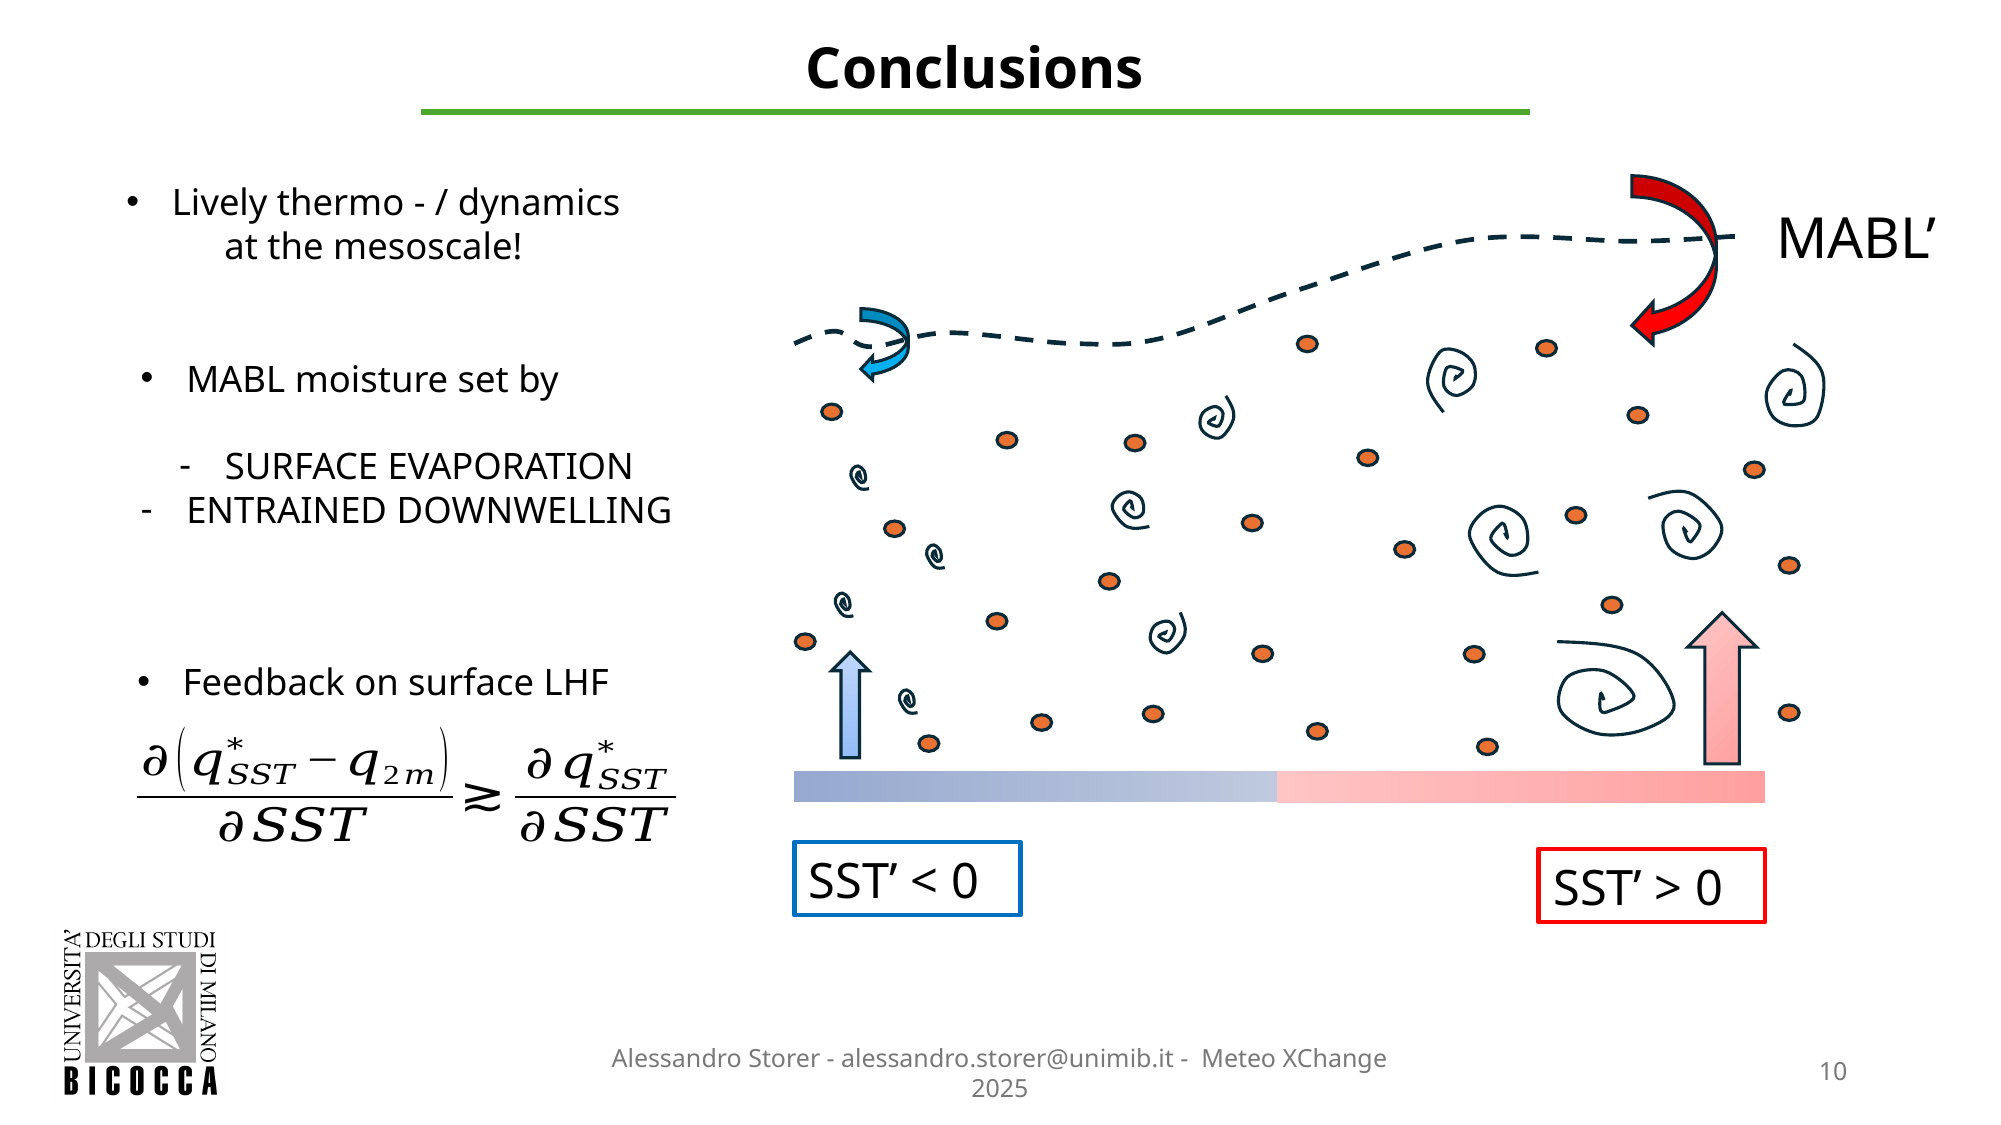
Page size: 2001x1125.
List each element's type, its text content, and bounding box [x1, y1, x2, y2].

text_box [1626, 405, 1650, 425]
text_box [1426, 347, 1478, 414]
text_box [925, 543, 946, 570]
text_box [858, 307, 910, 384]
text_box [1141, 704, 1165, 724]
text_box MABL moisture set by SURFACE EVAPORATION ENTRAINED DOWNWELLING [125, 348, 688, 626]
text_box MABL’ [1761, 194, 1982, 278]
text_box [1110, 490, 1150, 530]
text_box [1647, 489, 1724, 561]
text_box [793, 632, 817, 652]
text_box [820, 402, 844, 422]
text_box [1718, 234, 1740, 240]
text_box [1475, 737, 1500, 757]
text_box Lively thermo - / dynamics at the mesoscale! [111, 171, 636, 362]
text_box [1777, 703, 1801, 723]
text_box [995, 430, 1019, 450]
text_box [1764, 342, 1826, 428]
text_box [793, 329, 905, 348]
picture [53, 922, 229, 1104]
text_box [1467, 504, 1539, 577]
text_box [1123, 433, 1147, 453]
text_box [1392, 540, 1417, 559]
text_box [1462, 644, 1486, 664]
text_box [1029, 713, 1054, 732]
text_box [882, 519, 907, 539]
text_box [897, 688, 918, 715]
text_box [1683, 610, 1761, 766]
text_box Conclusions [347, 24, 1604, 108]
text_box [849, 464, 870, 491]
text_box [792, 769, 1283, 803]
text_box [1742, 460, 1766, 480]
text_box [1251, 644, 1275, 664]
slide_number 10 [1423, 1042, 1863, 1103]
text_box SST’ < 0 [794, 842, 1021, 916]
text_box [917, 734, 941, 753]
text_box Feedback on surface LHF [122, 652, 625, 711]
text_box [827, 649, 873, 760]
text_box [1777, 556, 1801, 575]
text_box [1097, 572, 1121, 591]
text_box [833, 591, 854, 619]
text_box [1600, 595, 1624, 615]
text_box [1564, 505, 1588, 525]
text_box SST’ > 0 [1538, 849, 1765, 923]
text_box [985, 611, 1009, 631]
text_box [1295, 334, 1319, 354]
text_box [1629, 174, 1718, 348]
footer Alessandro Storer - alessandro.storer@unimib.it - Meteo XChange 2025 [577, 1042, 1423, 1103]
text_box [1276, 770, 1766, 804]
text_box [1240, 513, 1264, 533]
text_box [910, 235, 1708, 346]
text_box [1356, 448, 1380, 468]
text_box [1534, 338, 1559, 358]
text_box [1556, 640, 1676, 737]
text_box [1305, 722, 1330, 741]
text_box [1148, 611, 1187, 655]
text_box [1198, 395, 1236, 440]
